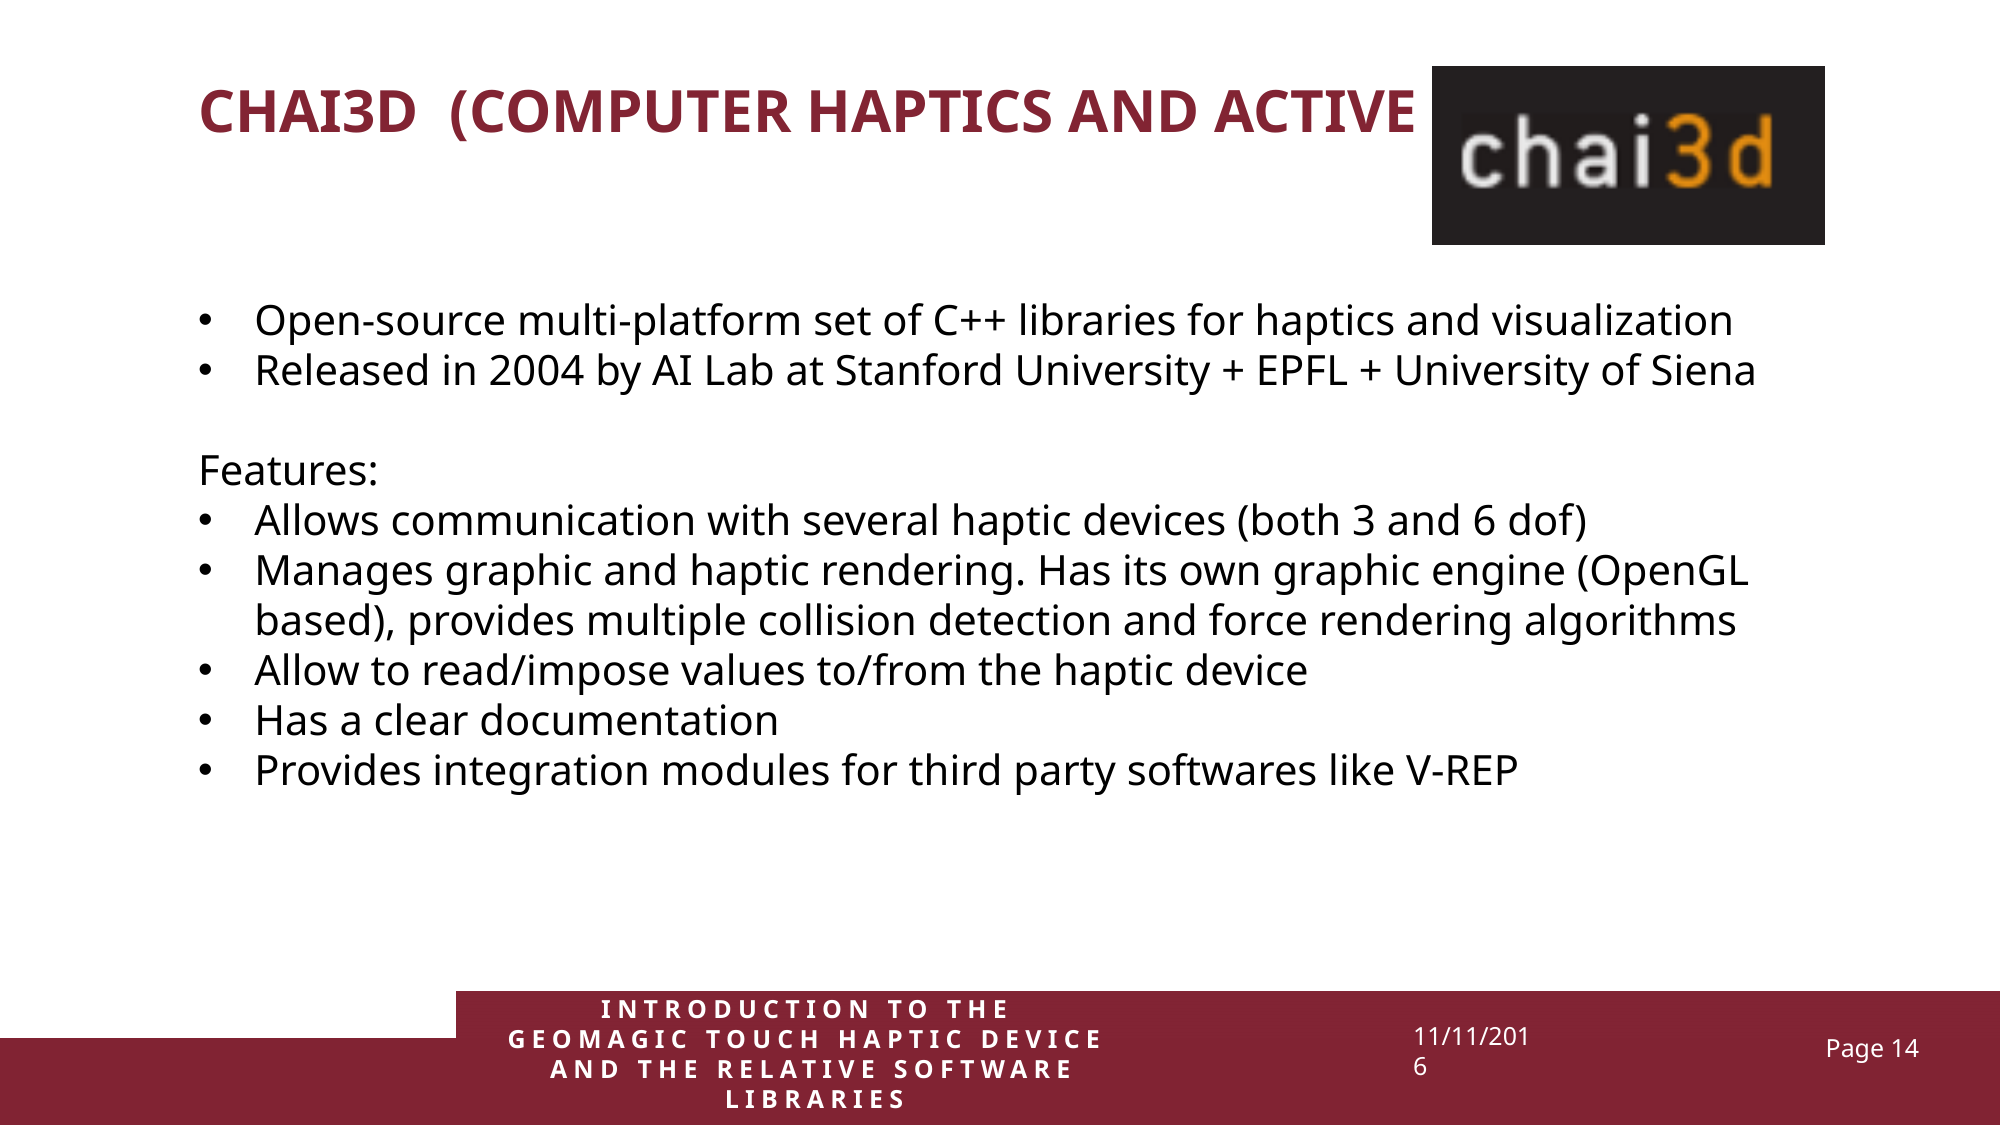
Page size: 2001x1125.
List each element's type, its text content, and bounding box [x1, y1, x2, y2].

text_box CHAI3D (Computer Haptics and Active Interface) [183, 66, 1432, 150]
picture [1432, 66, 1825, 245]
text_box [0, 991, 2000, 1125]
text_box Open-source multi-platform set of C++ libraries for haptics and visualization Released in 2004 by AI Lab at Stanford University + EPFL + University of Siena Features: Allows communication with several haptic devices (both 3 and 6 dof) Manages graphic and haptic rendering. Has its own graphic engine (OpenGL based), provides multiple collision detection and force rendering algorithms Allow to read/impose values to/from the haptic device Has a clear documentation Provides integration modules for third party softwares like V-REP [183, 286, 1796, 860]
